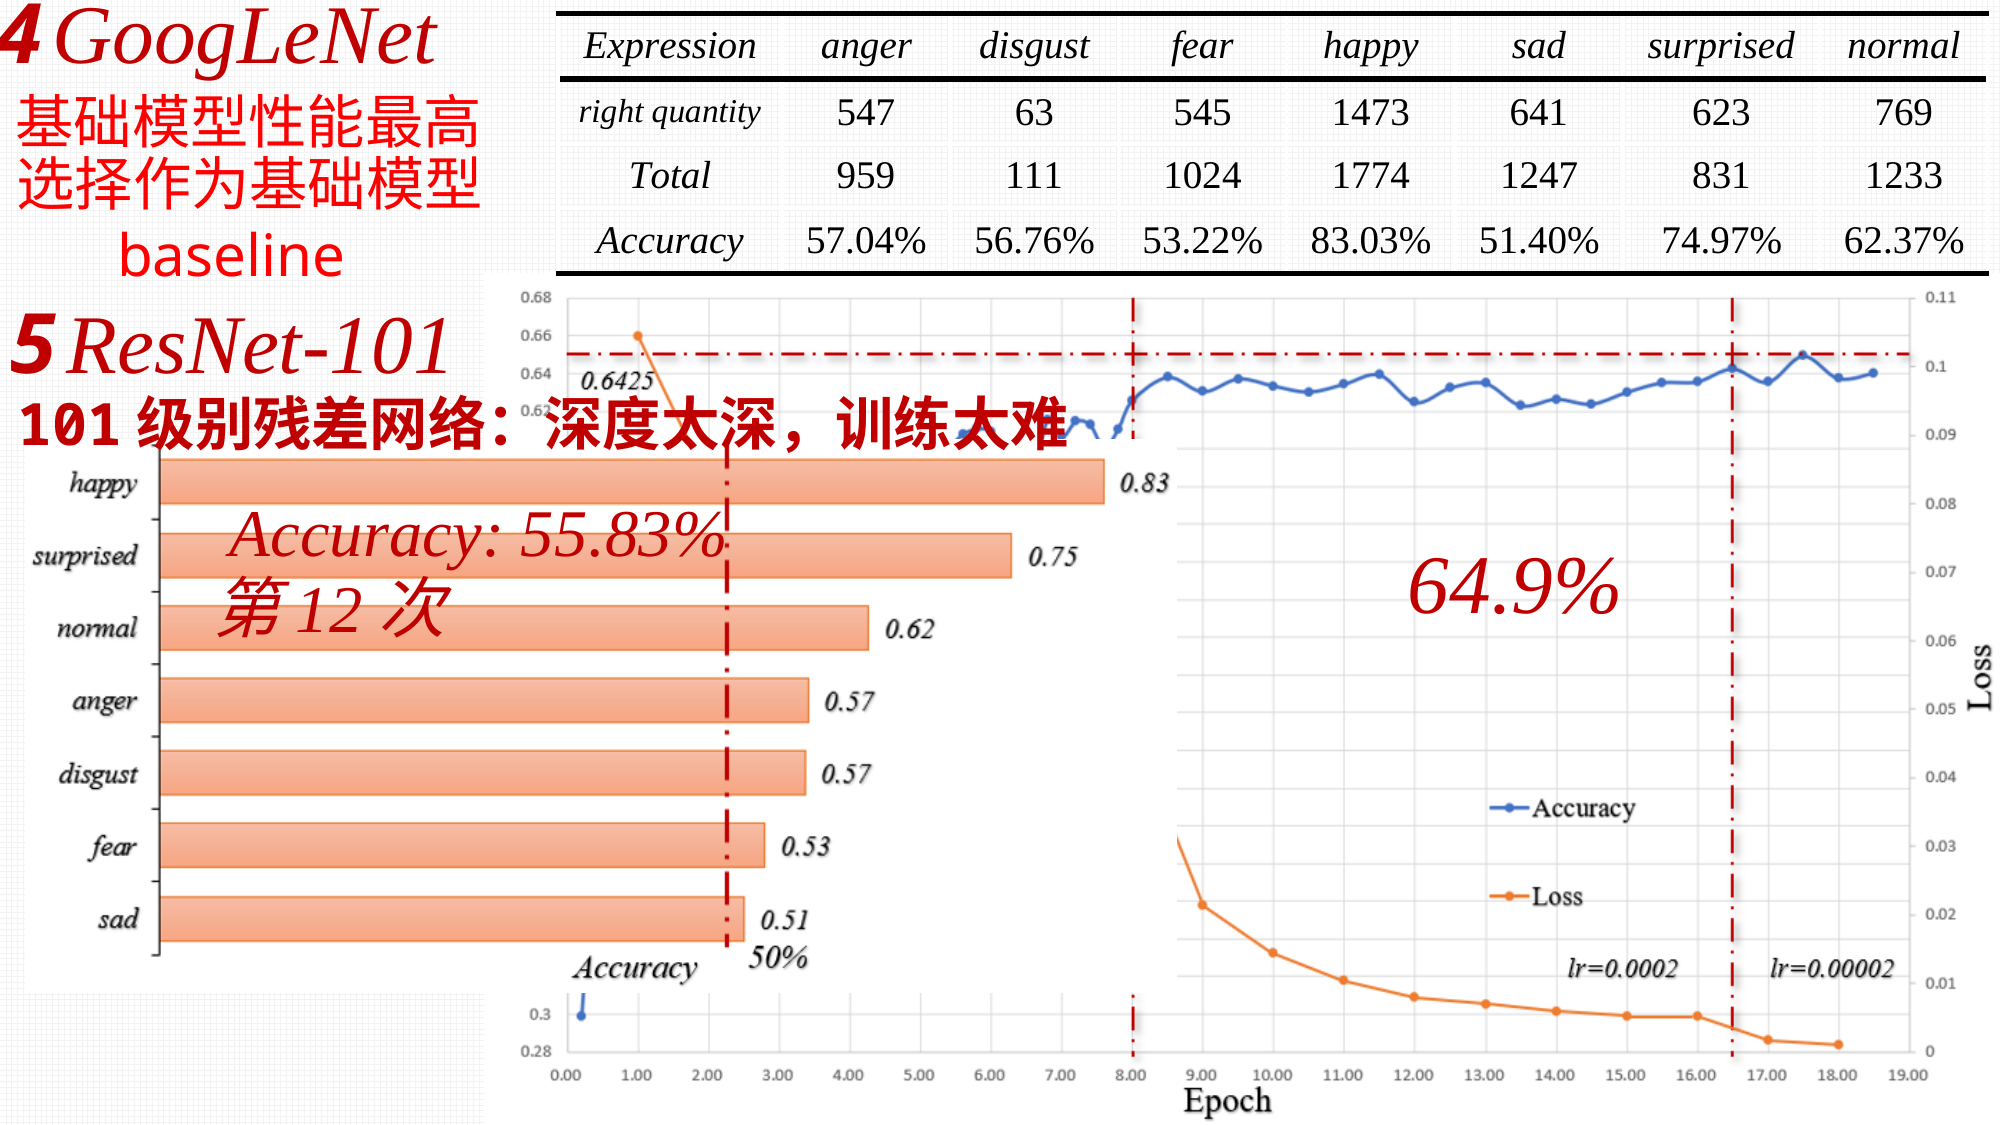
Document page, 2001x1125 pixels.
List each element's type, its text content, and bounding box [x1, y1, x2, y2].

text_box 101级别残差网络：深度太深，训练太难 [3, 379, 484, 465]
text_box ResNet-101 [72, 283, 471, 379]
text_box 5 [0, 283, 72, 398]
text_box 4 [0, 0, 58, 77]
text_box baseline [102, 210, 360, 296]
text_box GoogLeNet [58, 0, 452, 77]
text_box 选择作为基础模型 [1, 140, 432, 225]
text_box 基础模型性能最高 [0, 77, 432, 163]
picture [25, 10, 2000, 1125]
